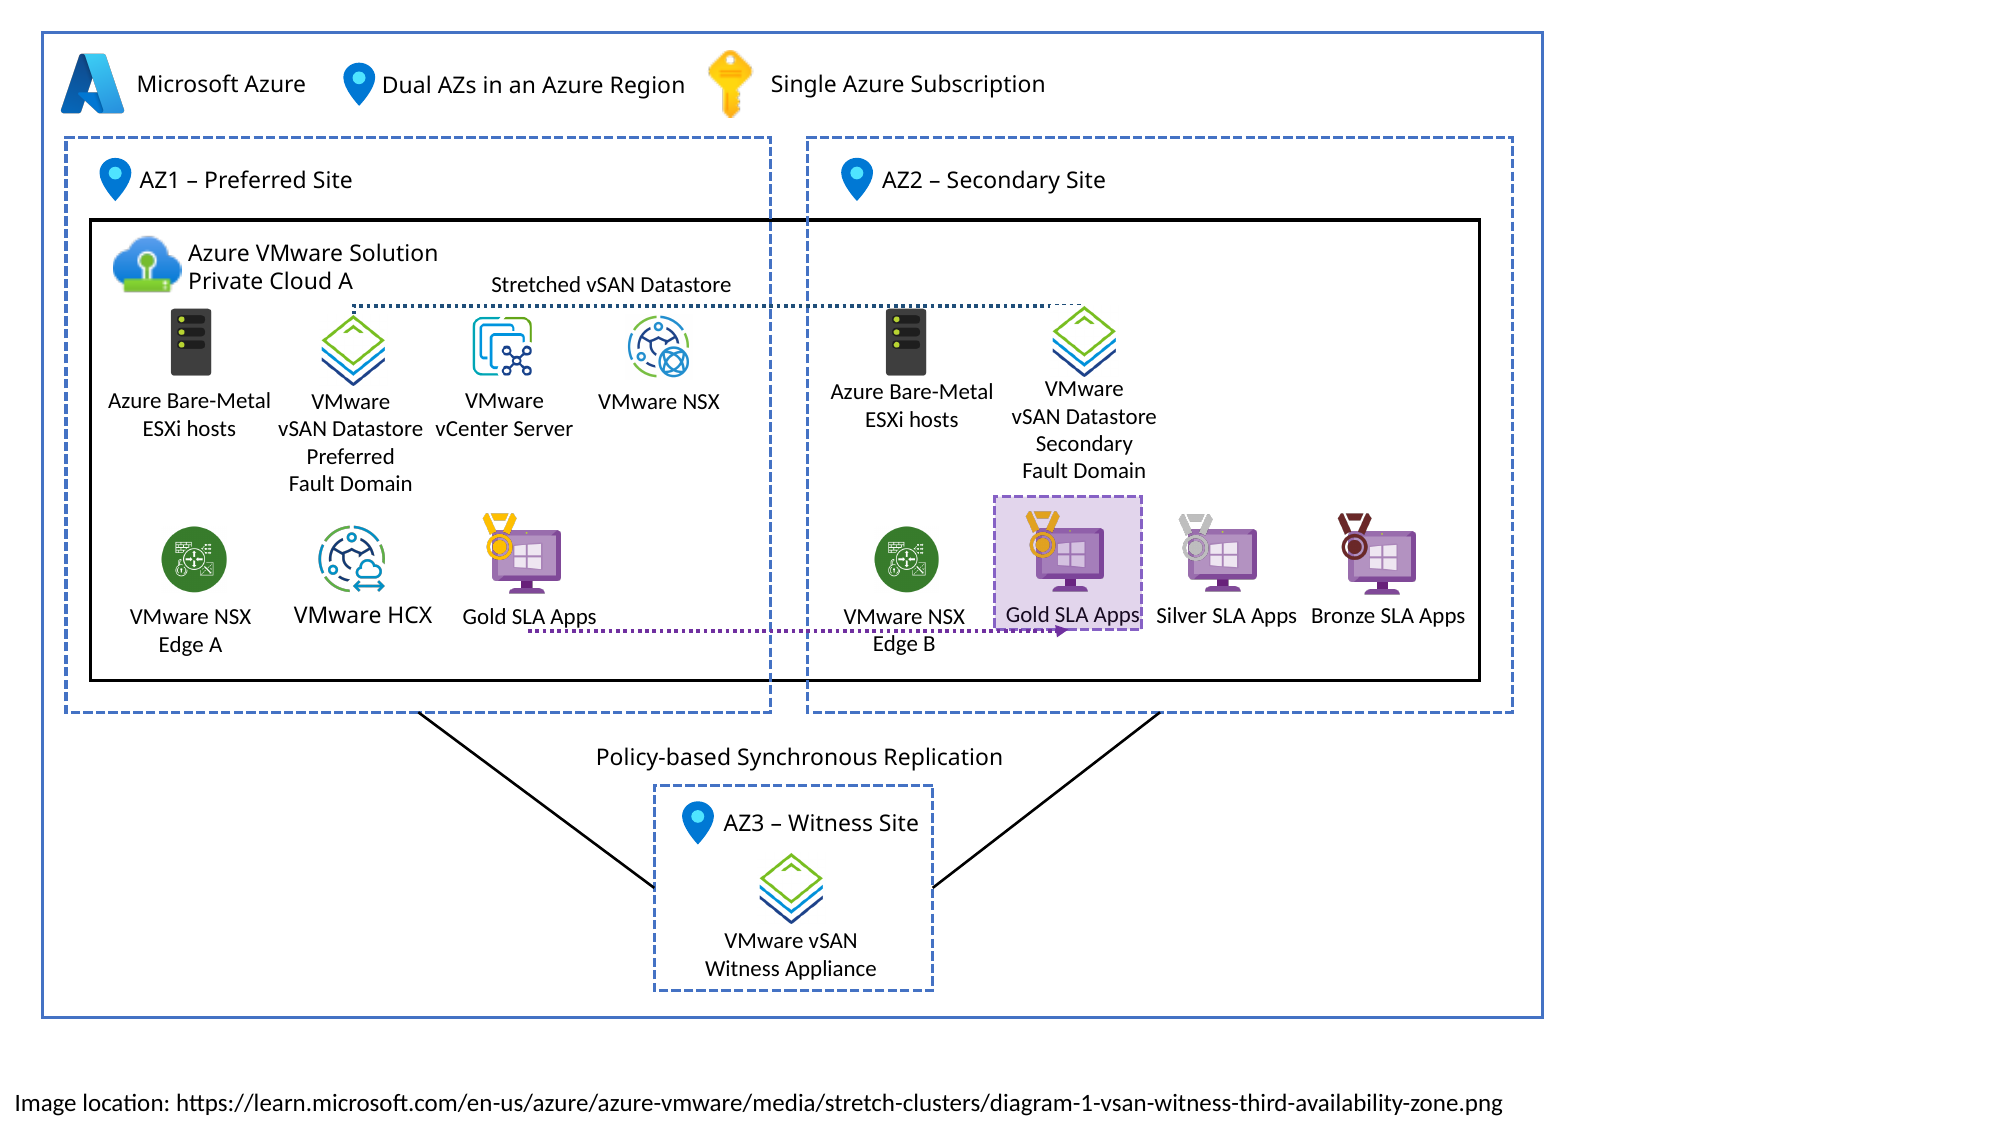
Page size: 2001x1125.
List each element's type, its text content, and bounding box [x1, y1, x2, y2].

text_box Image location: https://learn.microsoft.com/en-us/azure/azure-vmware/media/stretch-clusters/diagram-1-vsan-witness-third-availability-zone.png [0, 1079, 1715, 1125]
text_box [42, 32, 1543, 1018]
